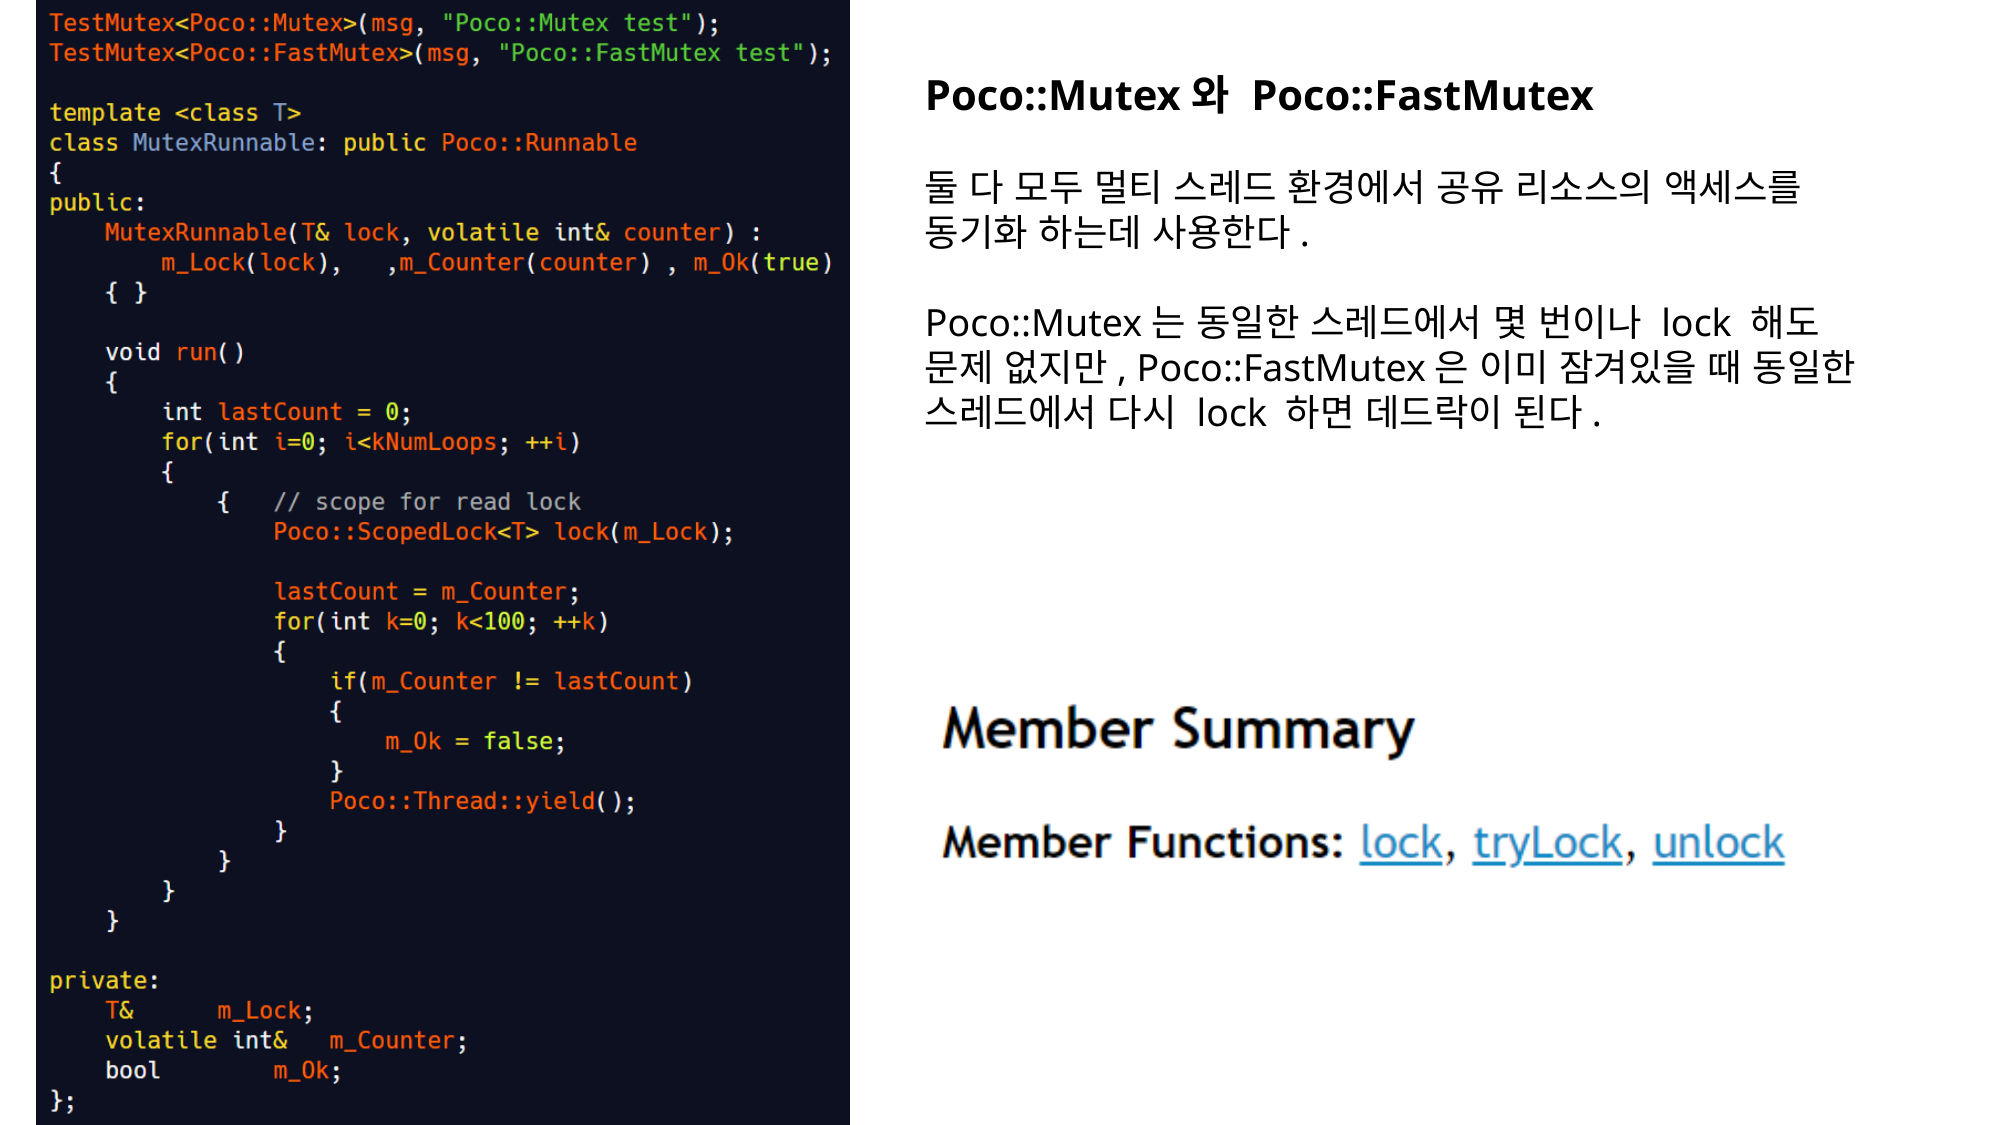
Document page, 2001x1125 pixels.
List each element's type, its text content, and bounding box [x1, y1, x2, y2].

picture [36, 0, 851, 1125]
picture [932, 677, 1829, 892]
text_box Poco::Mutex와 Poco::FastMutex 둘 다 모두 멀티 스레드 환경에서 공유 리소스의 액세스를 동기화 하는데 사용한다. Poco::Mutex는 동일한 스레드에서 몇 번이나 lock 해도 문제 없지만, Poco::FastMutex은 이미 잠겨있을 때 동일한 스레드에서 다시 lock 하면 데드락이 된다. [910, 61, 1899, 442]
